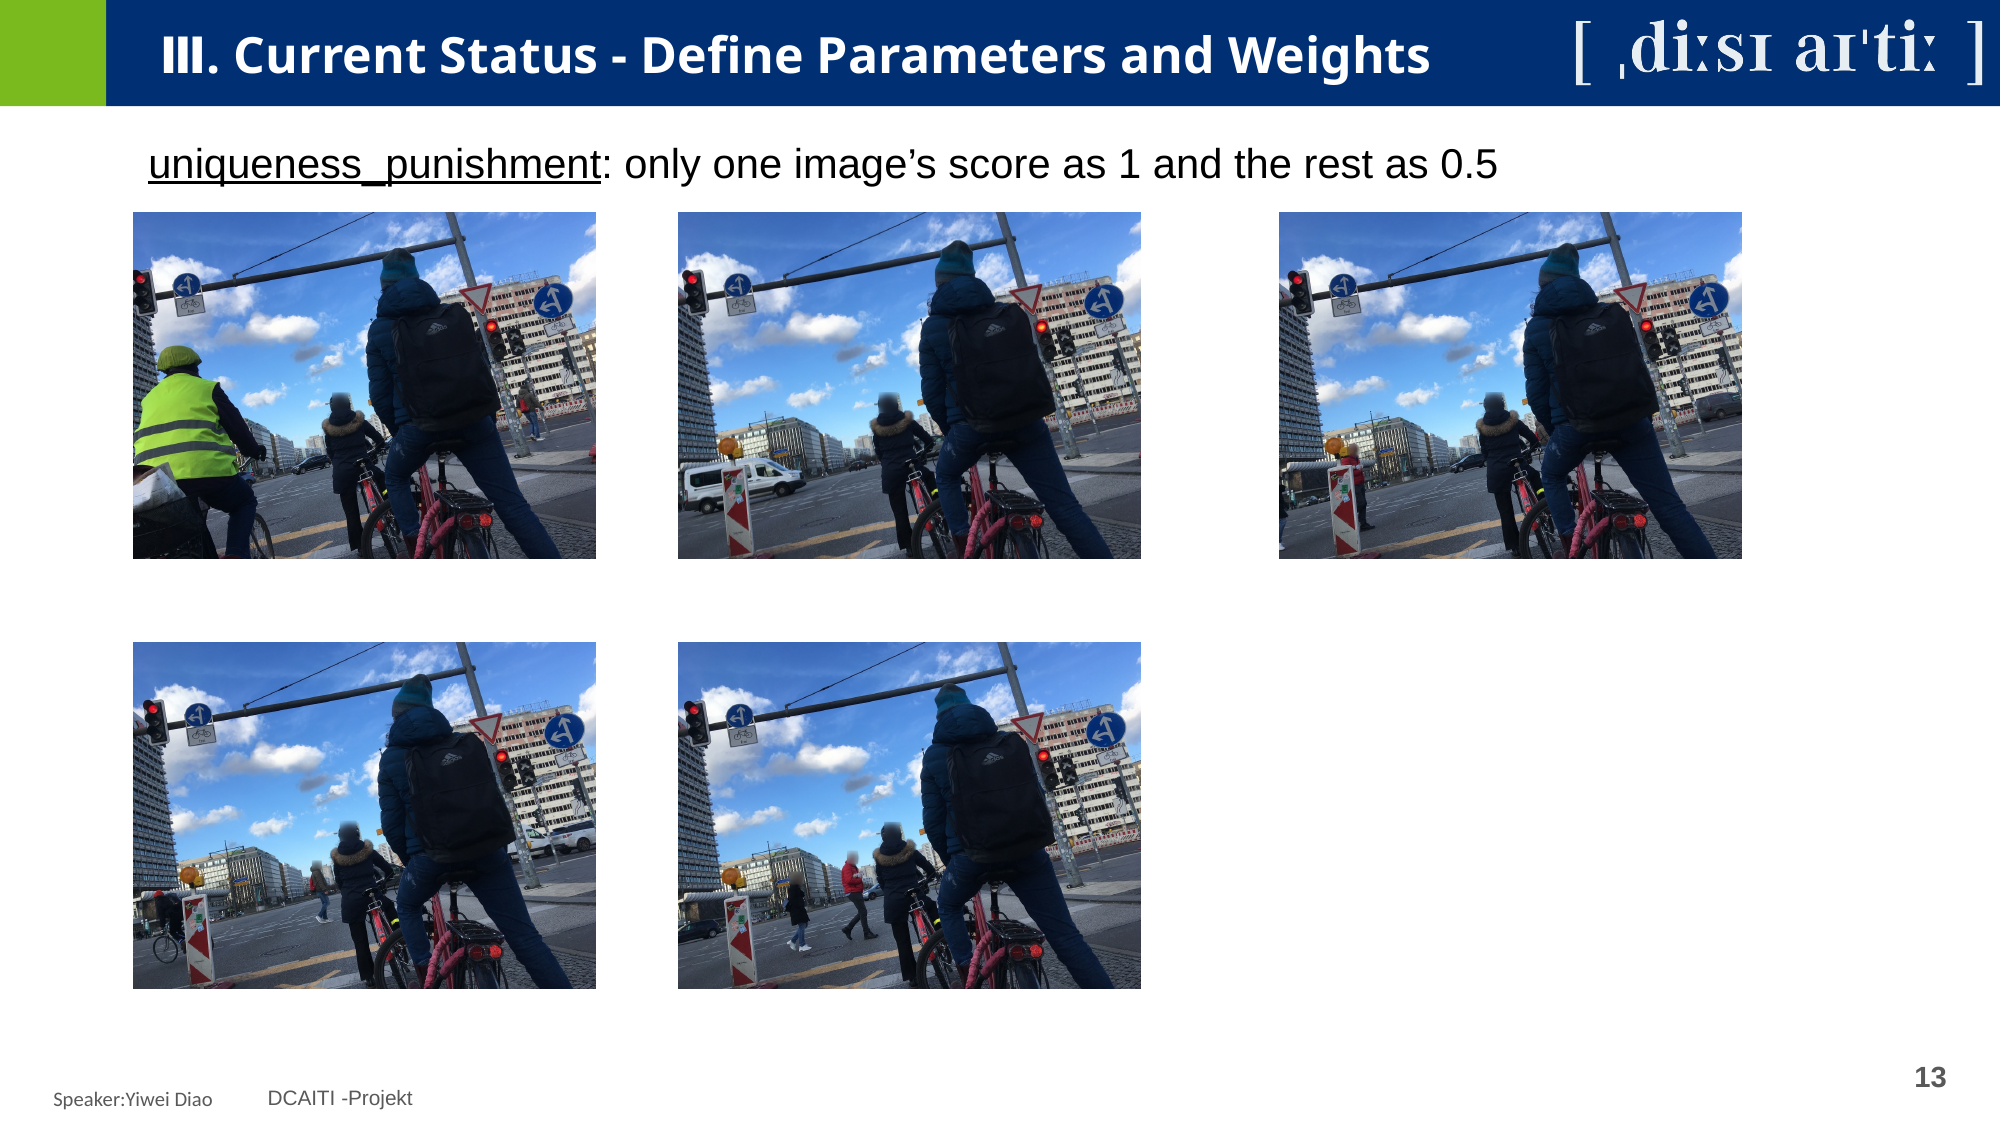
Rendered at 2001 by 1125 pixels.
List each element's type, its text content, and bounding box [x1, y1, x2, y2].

picture [133, 211, 596, 559]
picture [1278, 211, 1742, 559]
picture [677, 641, 1141, 989]
picture [133, 641, 596, 989]
picture [1626, 9, 1993, 94]
text_box ‹#› [1850, 1022, 1947, 1125]
text_box Ⅲ. Current Status - Define Parameters and Weights [106, 0, 1626, 107]
text_box DCAITI -Projekt [267, 1071, 1841, 1125]
picture [677, 211, 1141, 559]
slide_number Speaker:Yiwei Diao [52, 1071, 215, 1125]
text_box uniqueness_punishment: only one image’s score as 1 and the rest as 0.5 [133, 129, 1742, 425]
